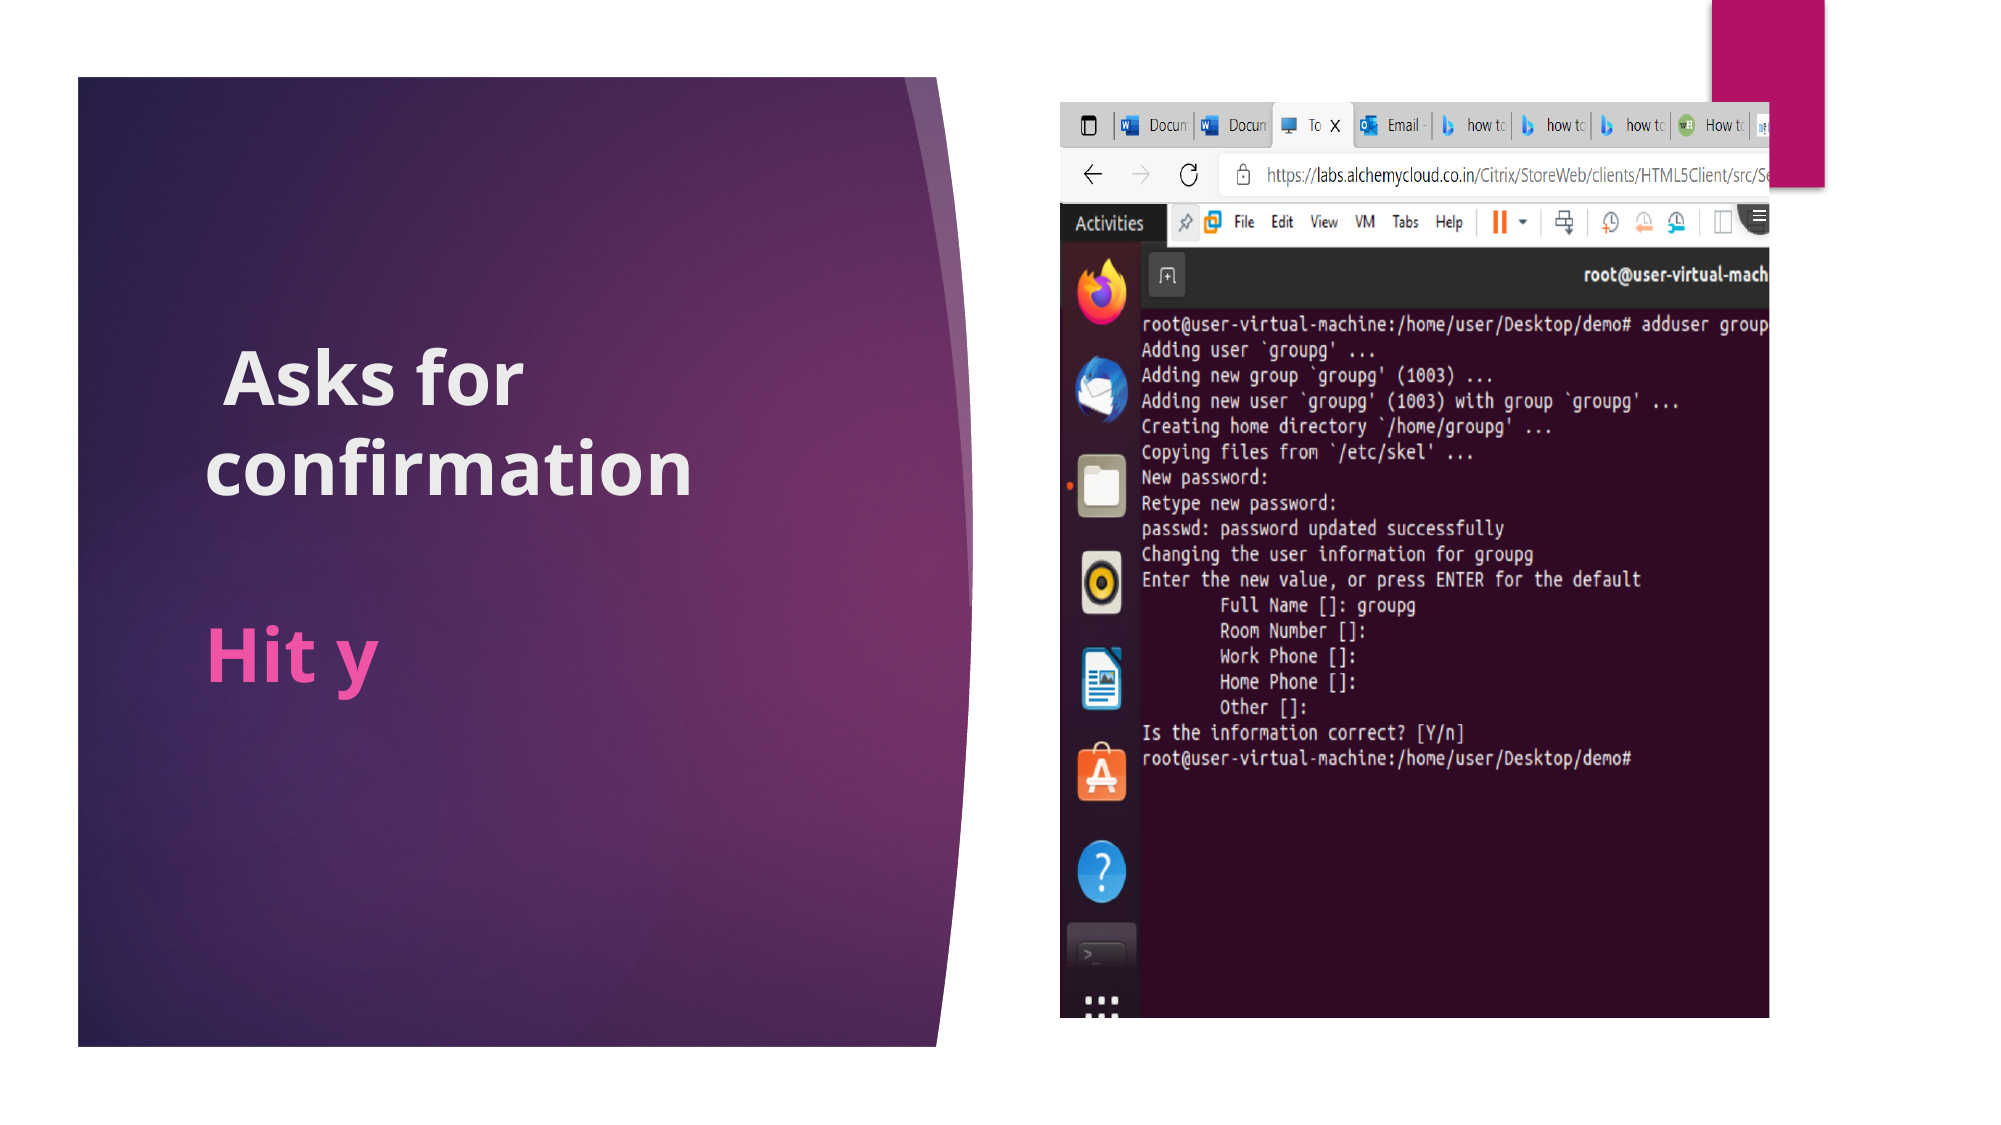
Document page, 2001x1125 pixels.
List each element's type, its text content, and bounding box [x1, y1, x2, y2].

title Asks for confirmation [189, 277, 824, 563]
list Hit y [189, 600, 823, 825]
picture [1021, 101, 1770, 1018]
